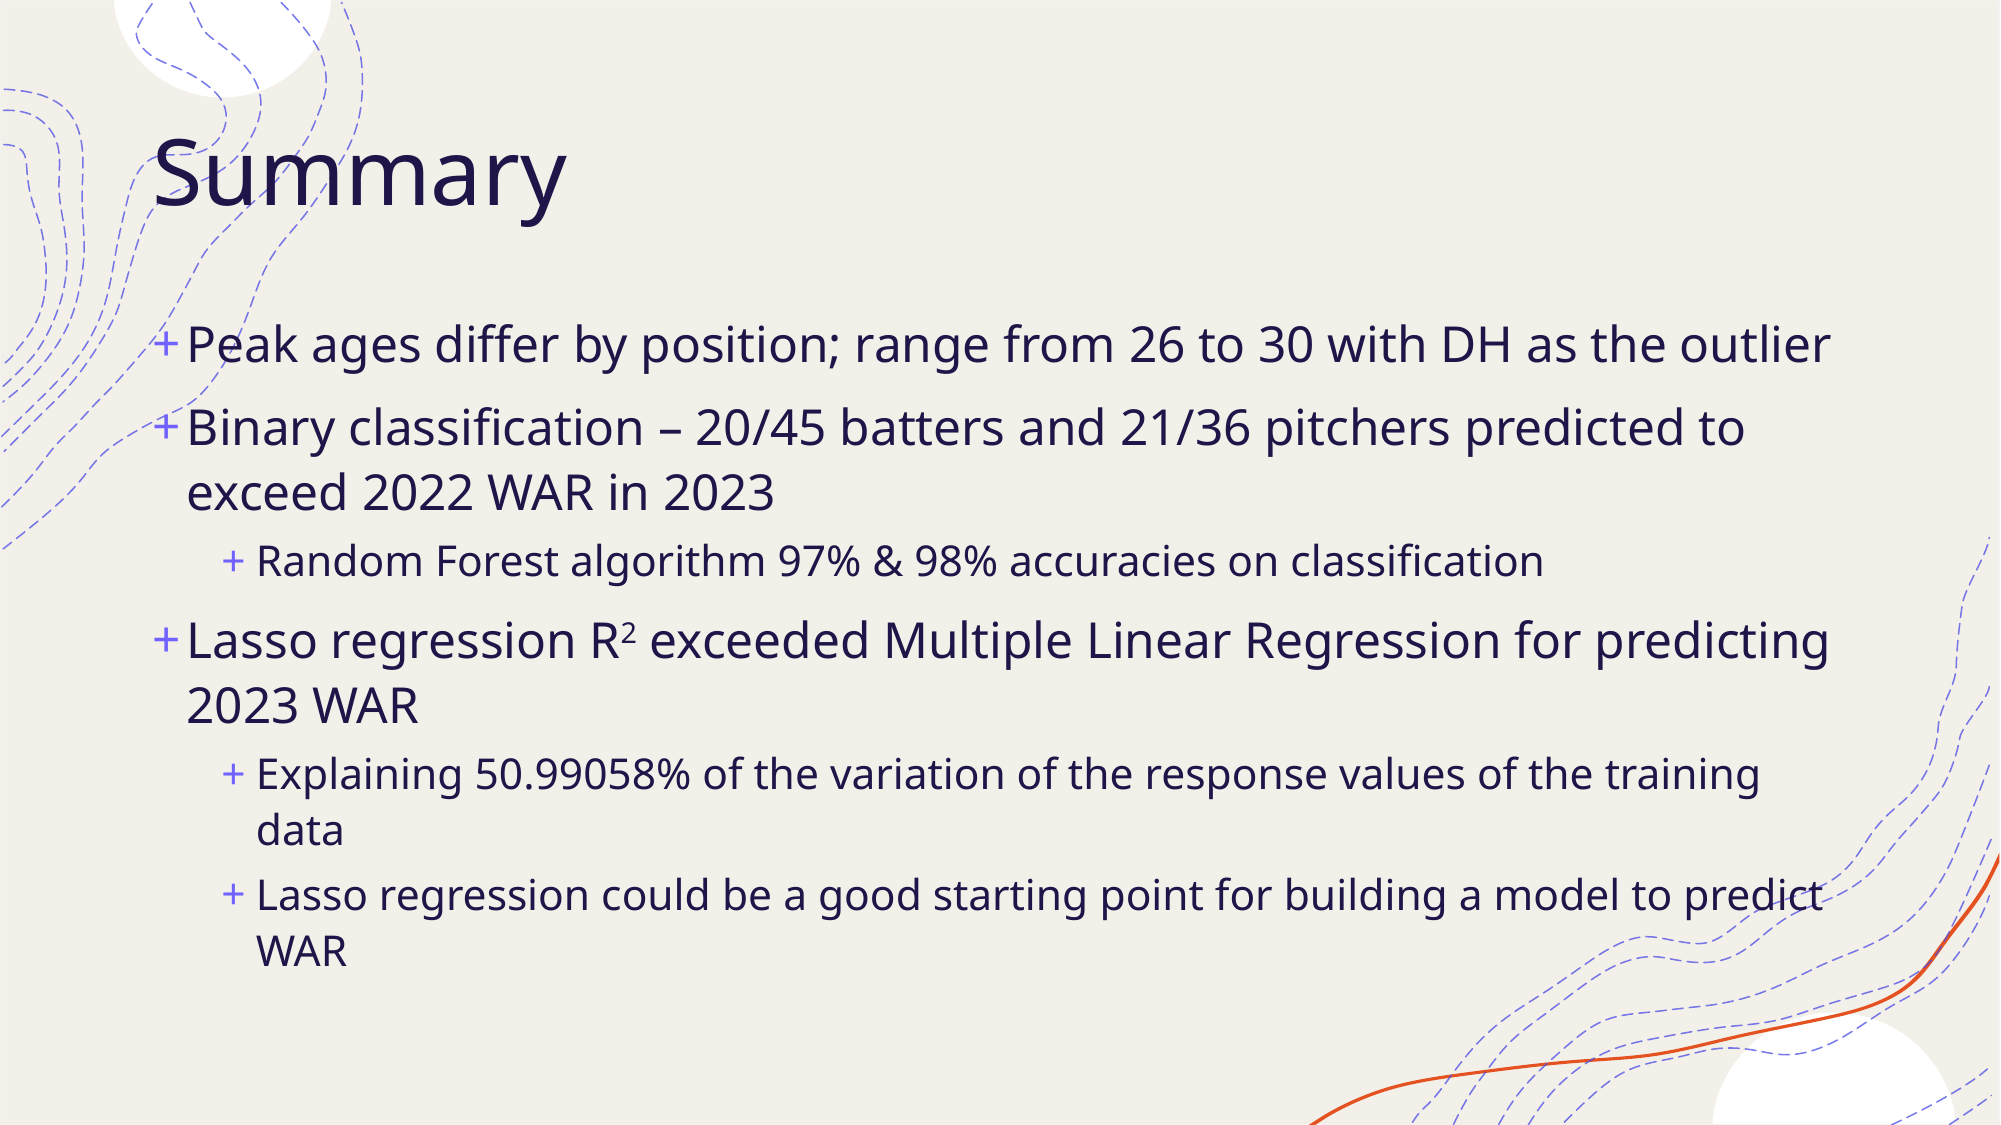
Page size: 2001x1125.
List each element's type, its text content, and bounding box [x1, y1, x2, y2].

list Peak ages differ by position; range from 26 to 30 with DH as the outlier Binary classification – 20/45 batters and 21/36 pitchers predicted to exceed 2022 WAR in 2023 Random Forest algorithm 97% & 98% accuracies on classification Lasso regression R2 exceeded Multiple Linear Regression for predicting 2023 WAR Explaining 50.99058% of the variation of the response values of the training data Lasso regression could be a good starting point for building a model to predict WAR [137, 299, 1863, 1014]
title Summary [137, 59, 1863, 278]
